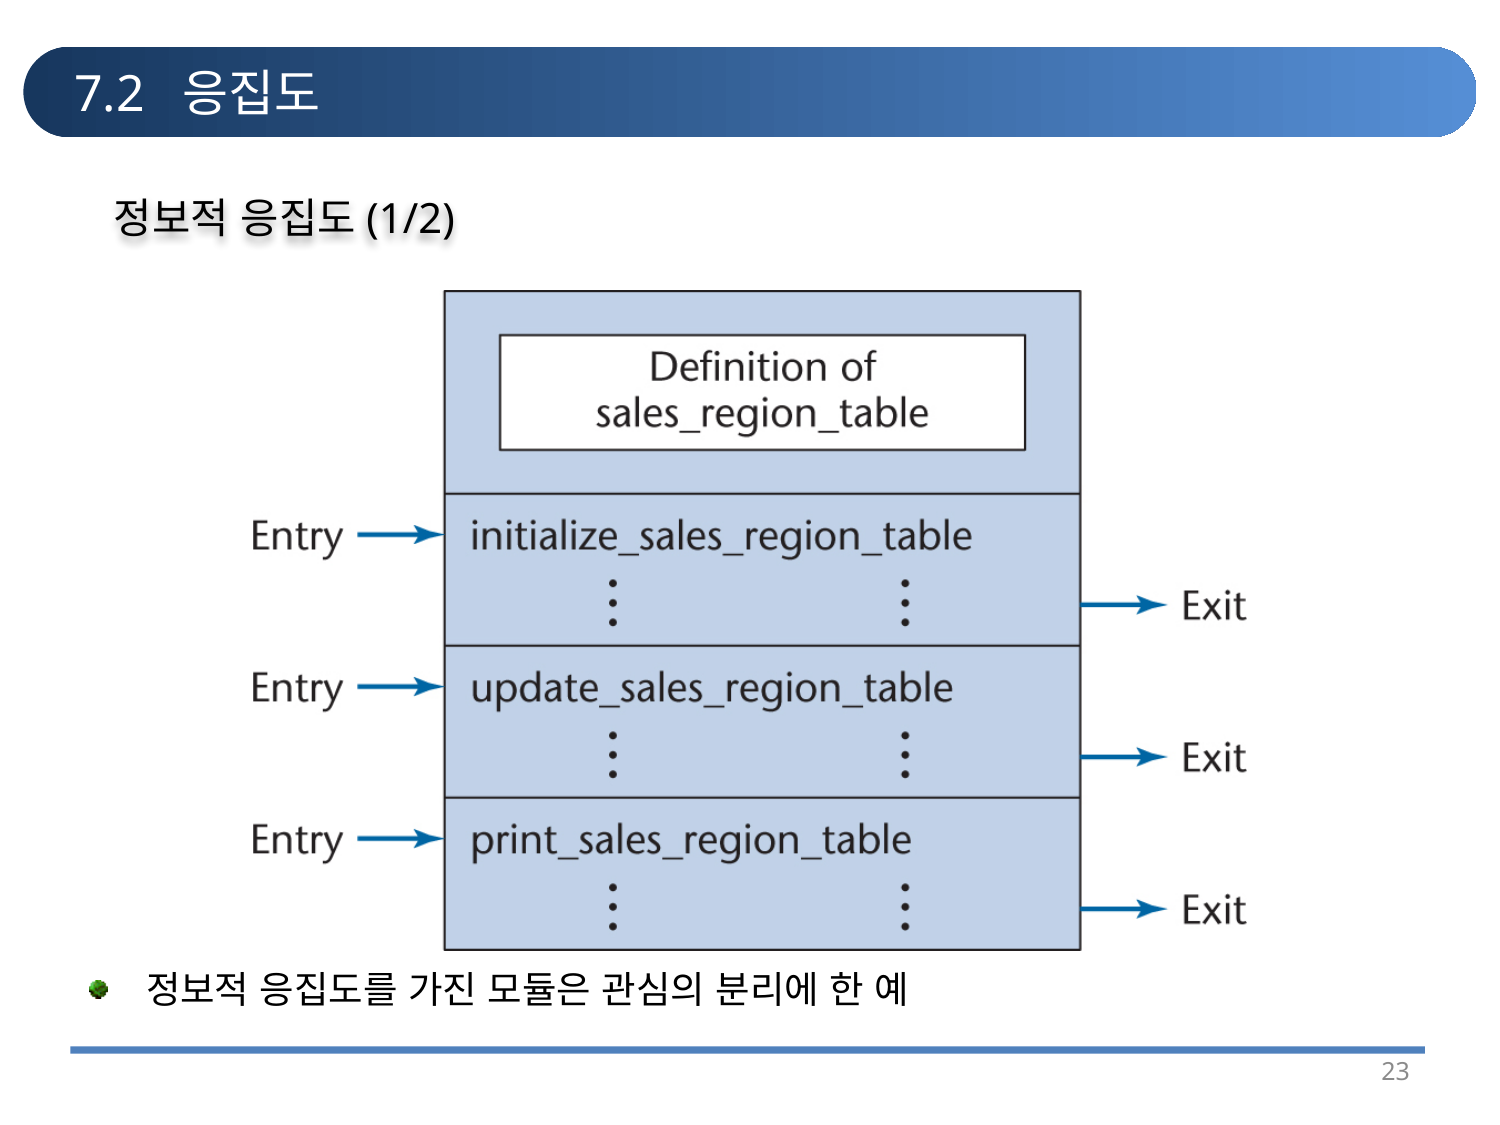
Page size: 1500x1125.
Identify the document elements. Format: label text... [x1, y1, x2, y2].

title 7.2 응집도 [59, 56, 1410, 126]
text_box 정보적 응집도를 가진 모듈은 관심의 분리에 한 예 [74, 964, 1471, 1005]
picture [89, 980, 108, 999]
picture [253, 290, 1247, 952]
list 정보적 응집도(1/2) [60, 180, 509, 255]
slide_number 23 [1074, 1042, 1425, 1103]
